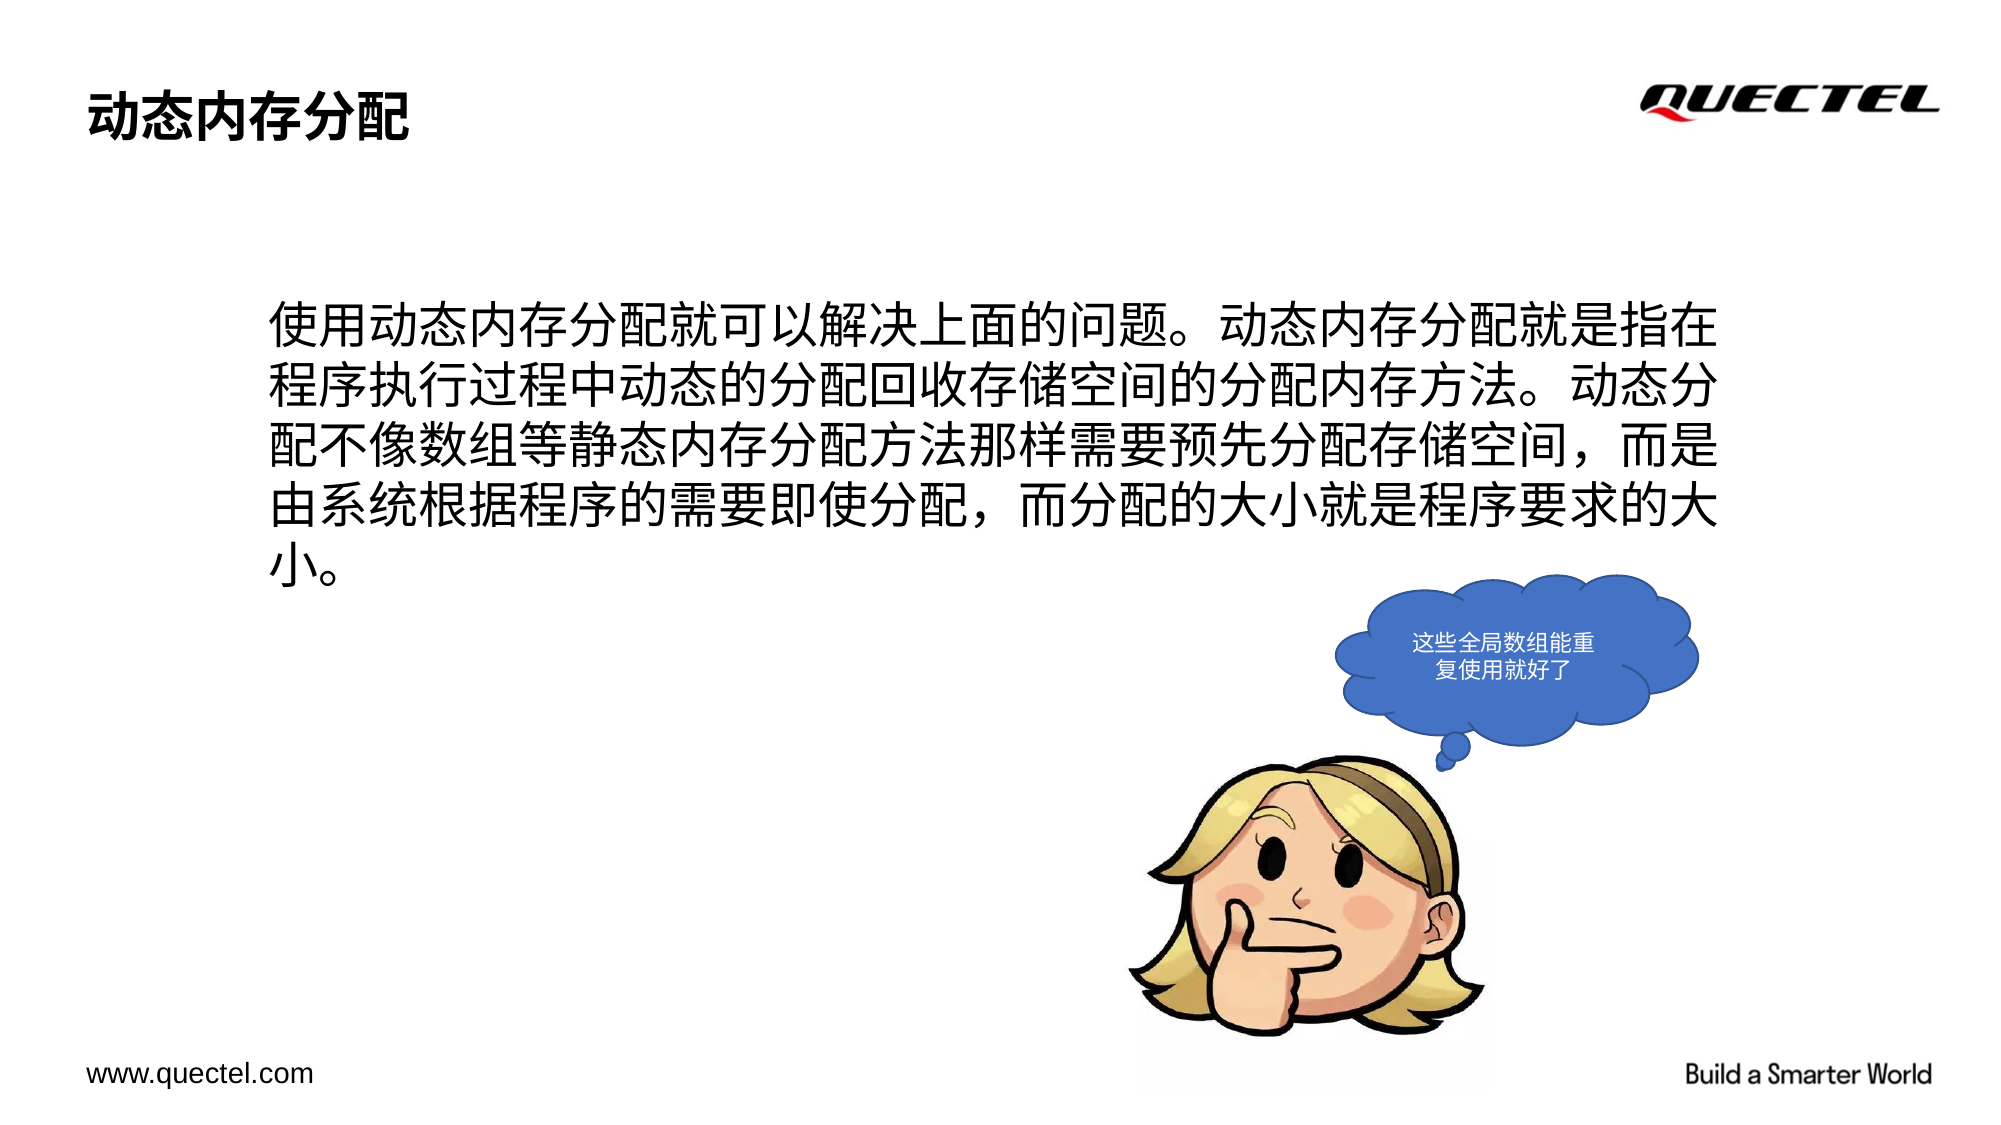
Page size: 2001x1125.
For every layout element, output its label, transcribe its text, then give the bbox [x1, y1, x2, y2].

picture [1595, 32, 1985, 165]
text_box 这些全局数组能重复使用就好了 [1334, 574, 1700, 747]
title 动态内存分配 [71, 82, 1887, 156]
text_box 使用动态内存分配就可以解决上面的问题。动态内存分配就是指在程序执行过程中动态的分配回收存储空间的分配内存方法。动态分配不像数组等静态内存分配方法那样需要预先分配存储空间，而是由系统根据程序的需要即使分配，而分配的大小就是程序要求的大小。 [253, 286, 1746, 601]
picture [1123, 721, 1491, 1090]
picture [1637, 1015, 1981, 1125]
